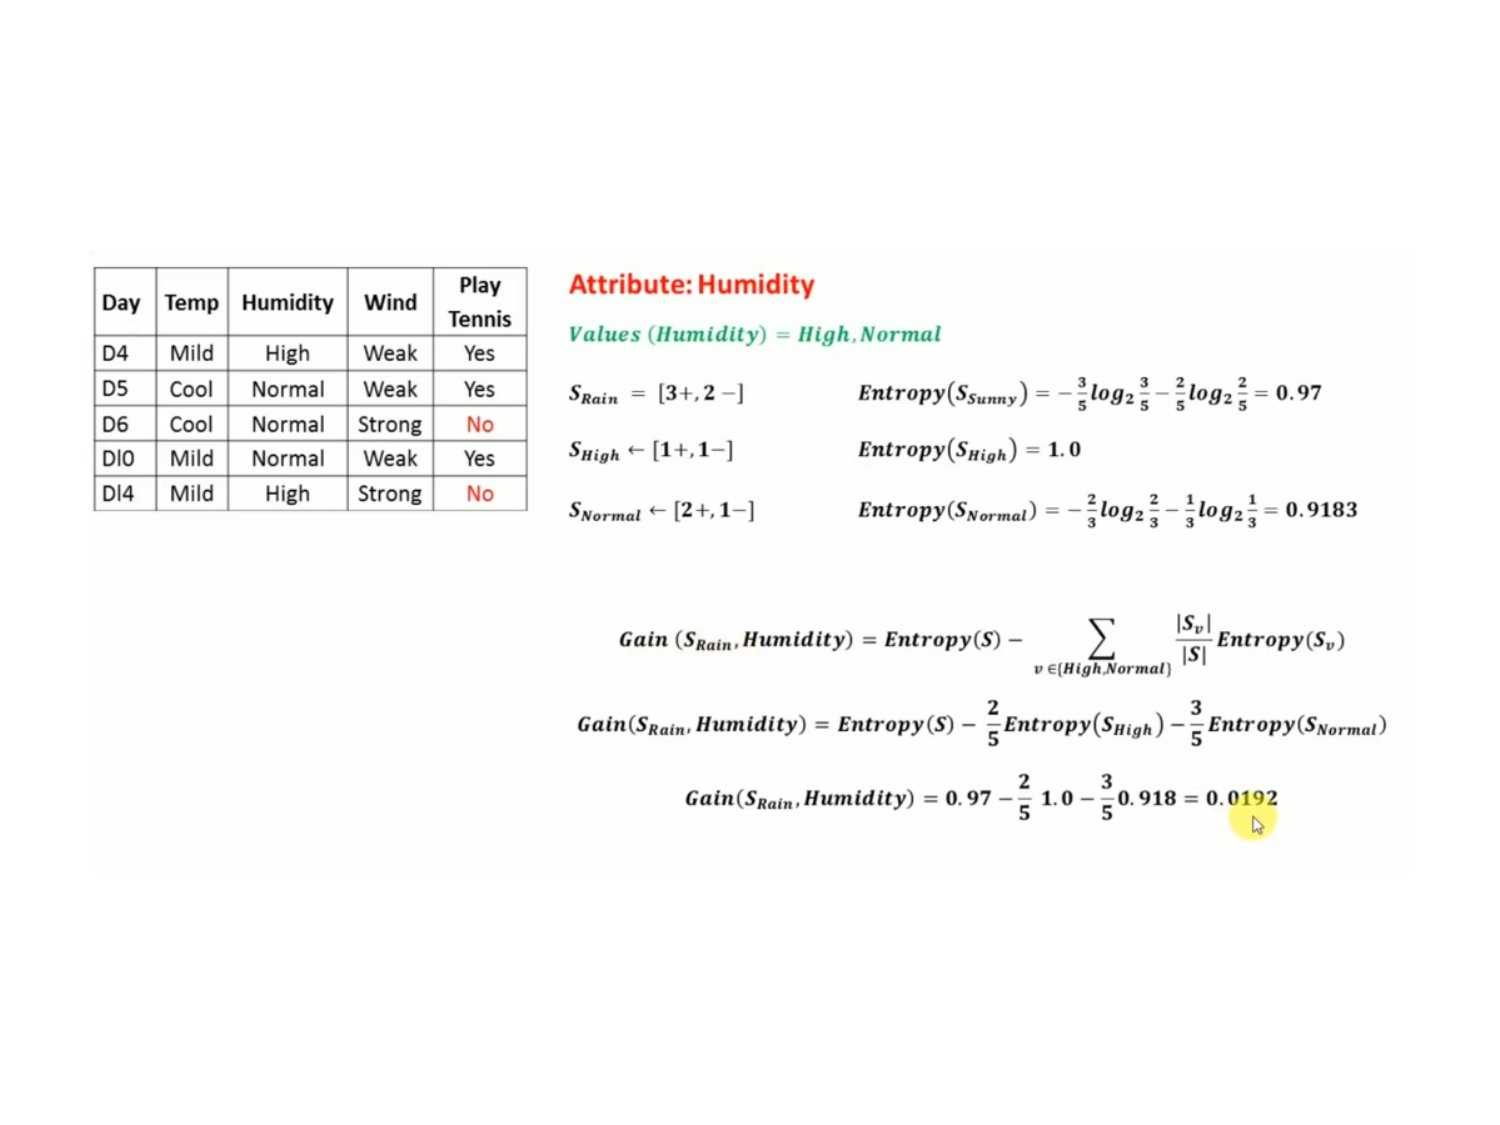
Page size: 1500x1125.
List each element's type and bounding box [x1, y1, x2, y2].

picture [90, 251, 1410, 874]
